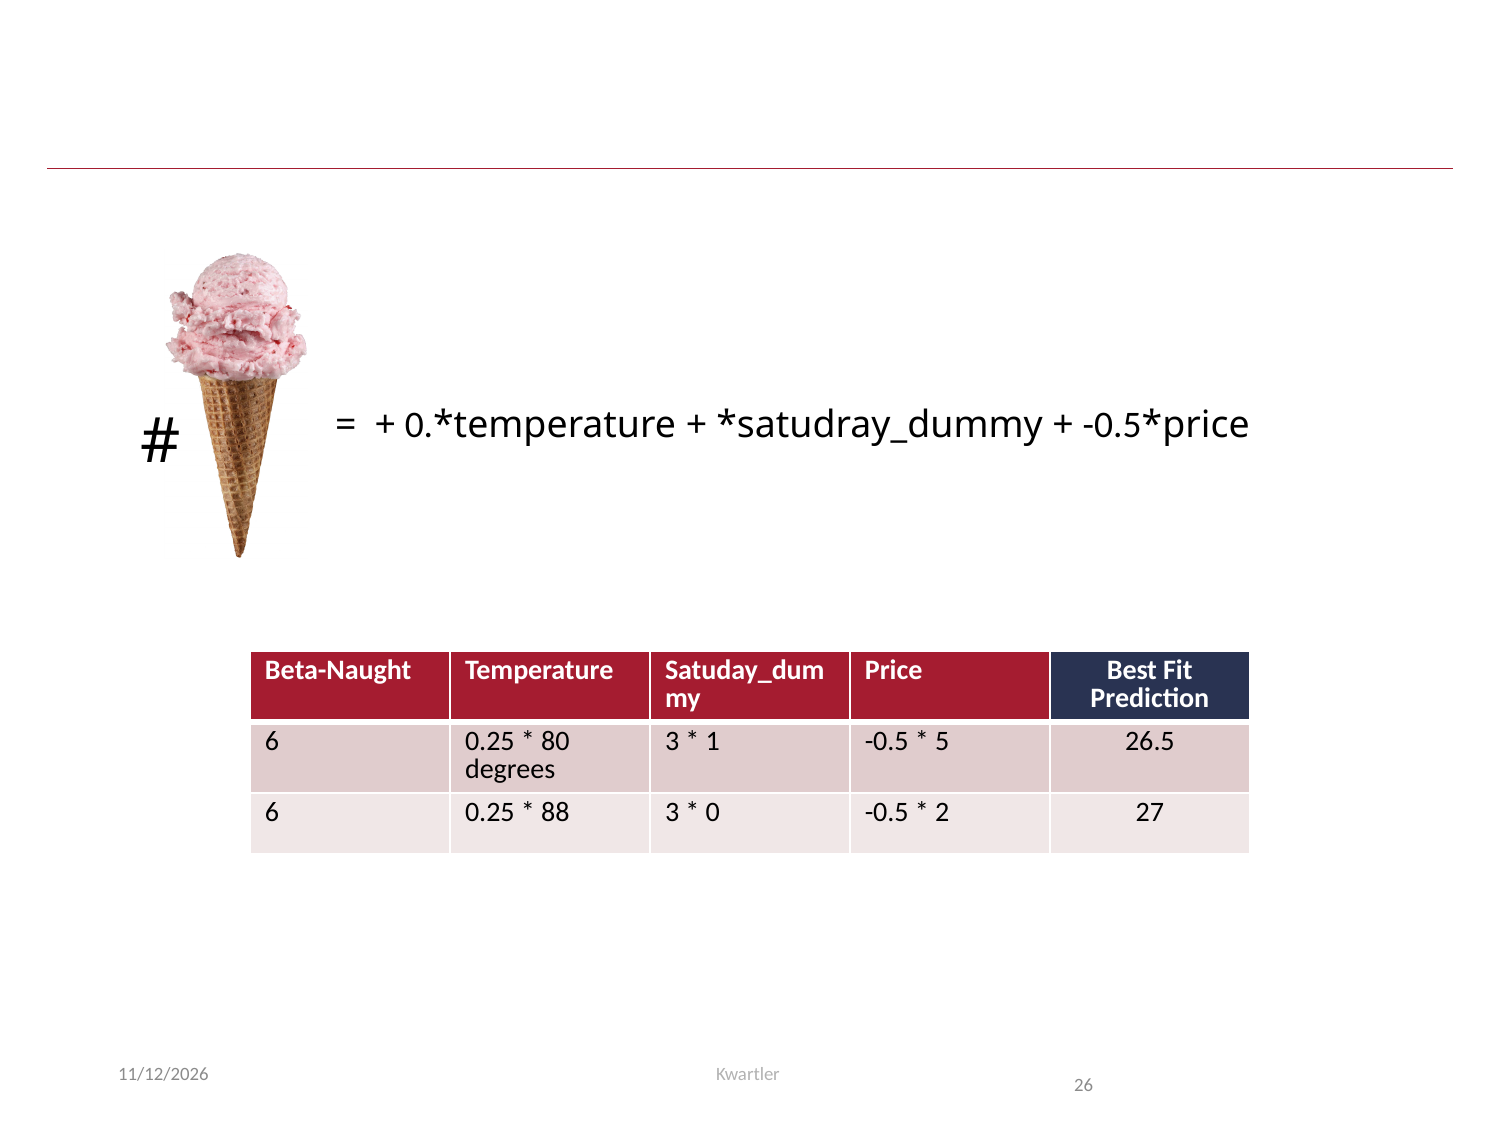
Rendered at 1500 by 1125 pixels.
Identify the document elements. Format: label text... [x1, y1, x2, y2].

table_header Best Fit Prediction [1051, 652, 1249, 719]
table_header Beta-Naught [251, 652, 449, 719]
table_header Temperature [451, 652, 649, 719]
table_cell 0.25 * 88 [451, 794, 649, 853]
slide_number 26 [1059, 1042, 1200, 1103]
table_cell 26.5 [1051, 725, 1249, 792]
table_cell 6 [251, 794, 449, 853]
table_cell 3 * 1 [651, 725, 849, 792]
table_cell 27 [1051, 794, 1249, 853]
table_cell -0.5 * 5 [851, 725, 1049, 792]
table_cell 6 [251, 725, 449, 792]
table_cell 0.25 * 80 degrees [451, 725, 649, 792]
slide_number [103, 1042, 441, 1103]
table_header Price [851, 652, 1049, 719]
table_cell 3 * 0 [651, 794, 849, 853]
table_header Satuday_dummy [651, 652, 849, 719]
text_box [125, 249, 1429, 559]
footer Kwartler [496, 1042, 1004, 1103]
table_cell -0.5 * 2 [851, 794, 1049, 853]
